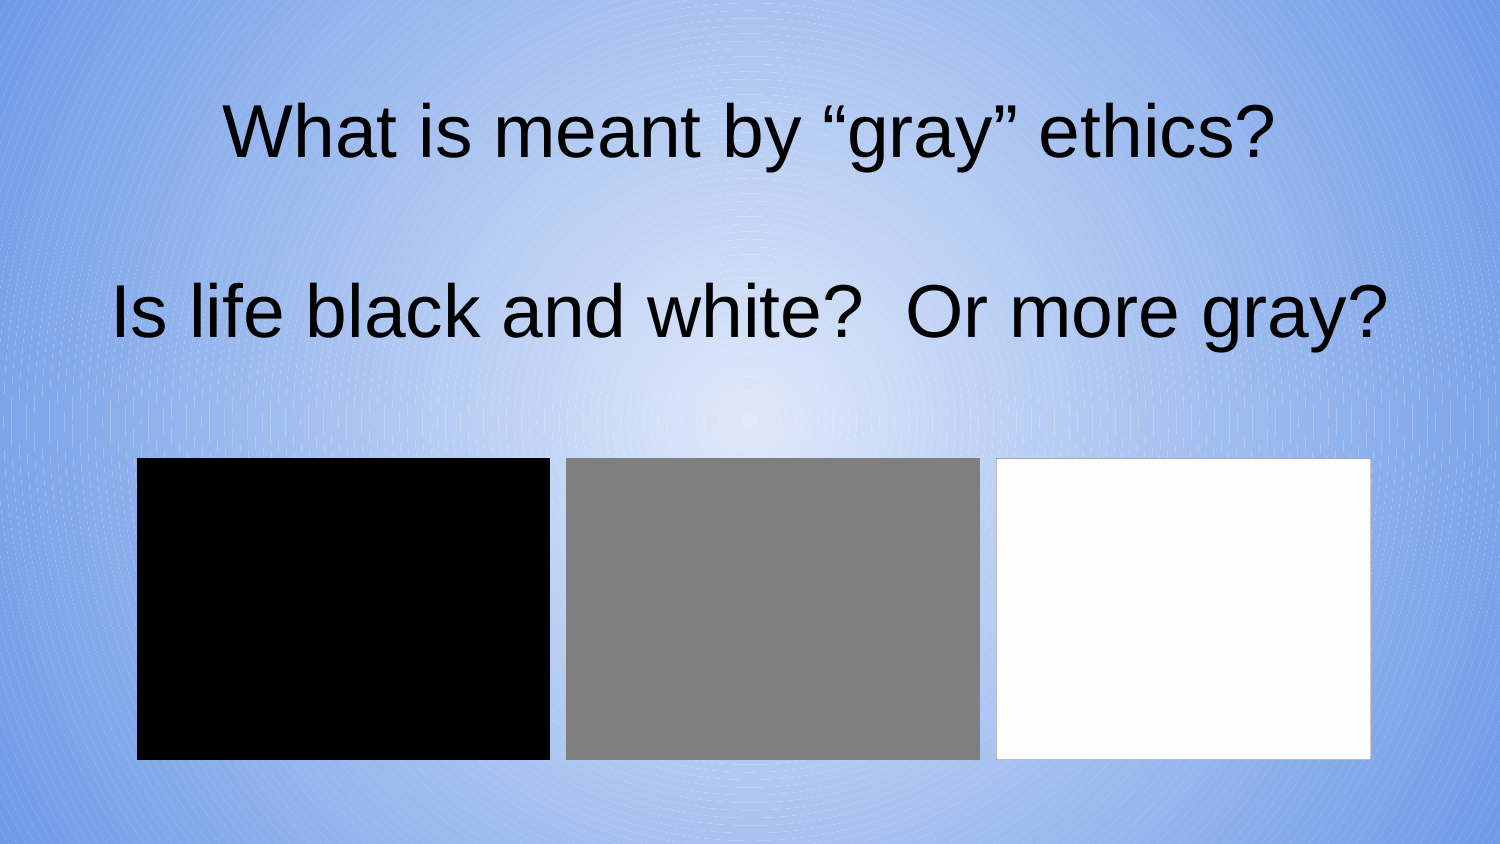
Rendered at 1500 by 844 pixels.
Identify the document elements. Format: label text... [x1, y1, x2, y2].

picture [995, 458, 1371, 760]
picture [136, 458, 551, 760]
picture [566, 458, 980, 760]
title What is meant by “gray” ethics? Is life black and white? Or more gray? [51, 66, 1449, 368]
